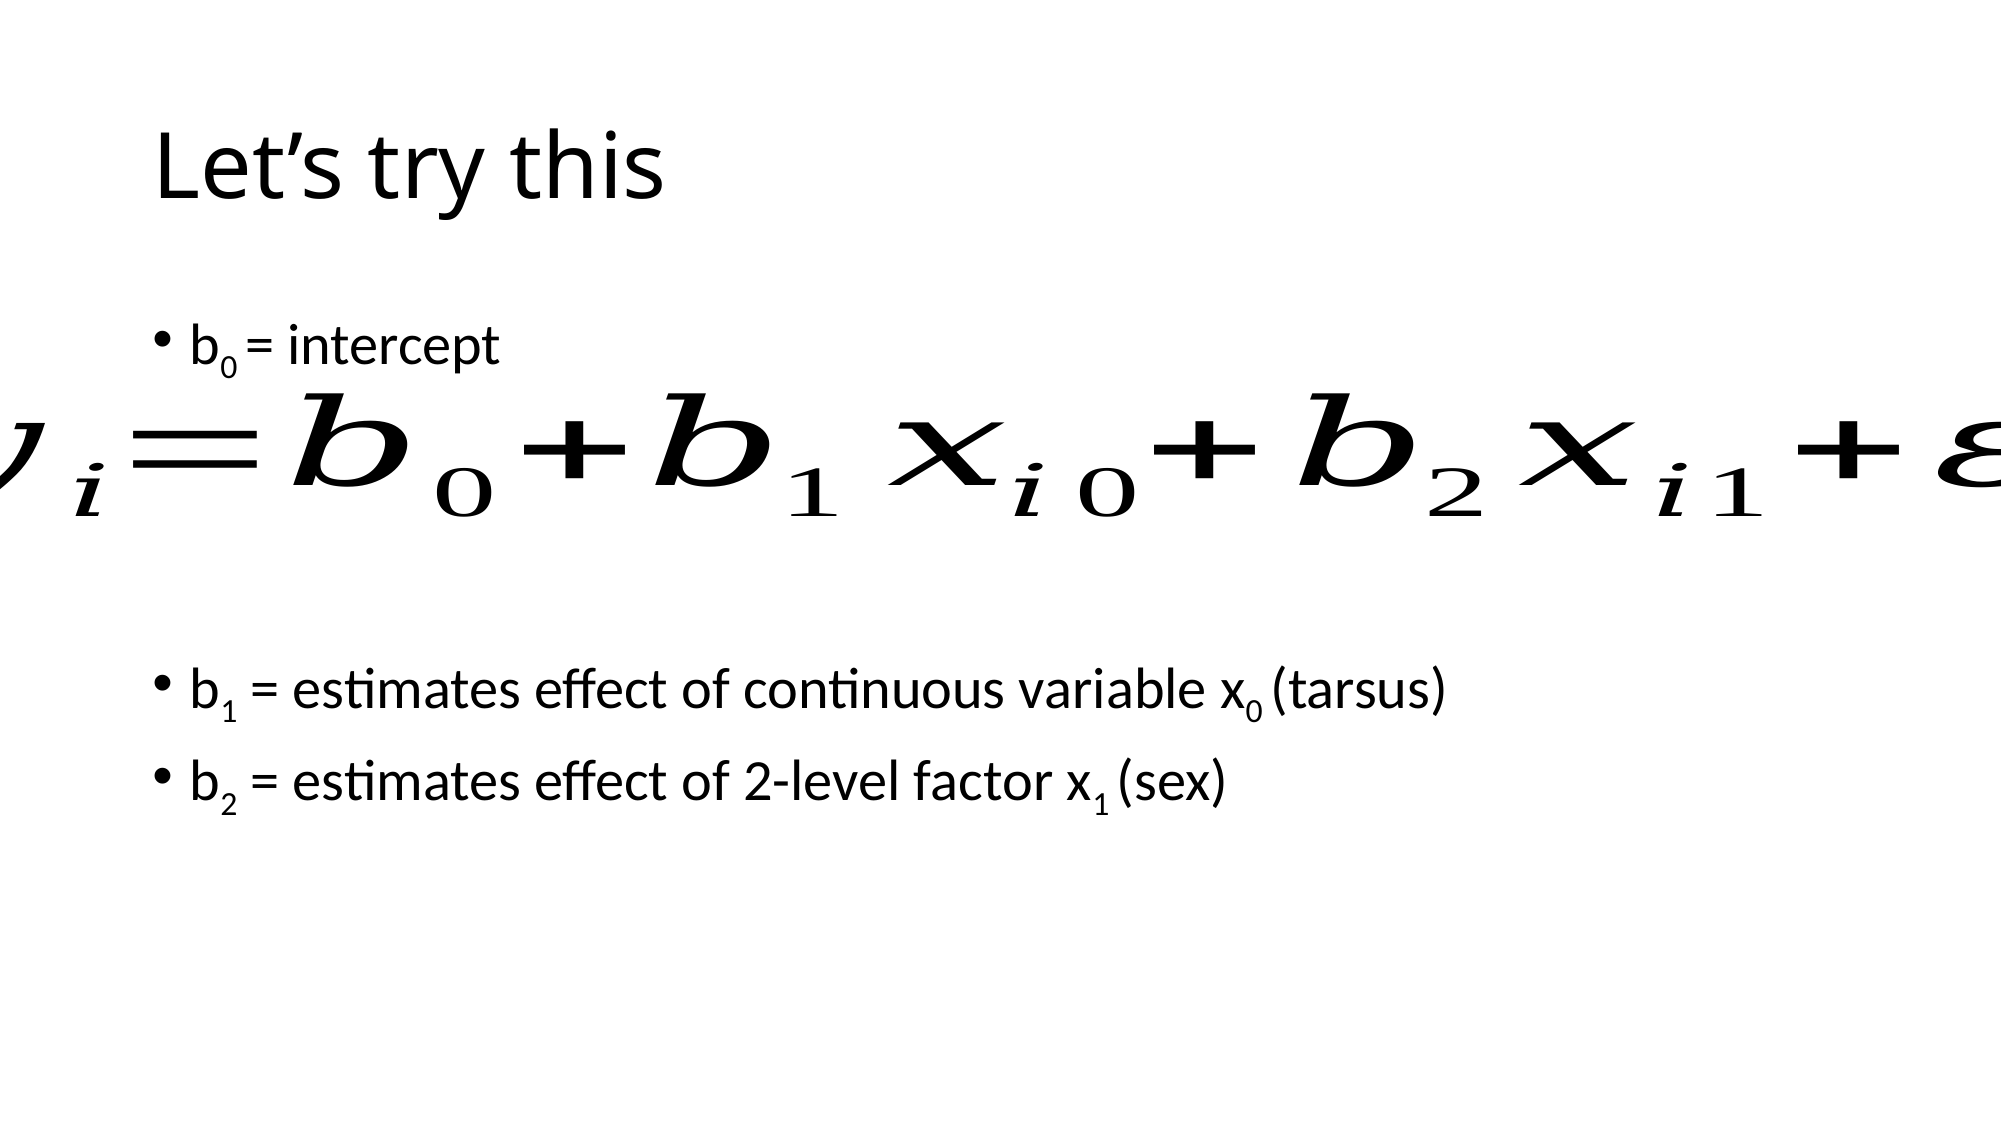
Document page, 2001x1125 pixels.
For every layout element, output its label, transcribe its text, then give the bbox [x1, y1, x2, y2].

list b0 = intercept b1 = estimates effect of continuous variable x0 (tarsus) b2 = estimates effect of 2-level factor x1 (sex) [137, 299, 1863, 1014]
title Let’s try this [137, 59, 1863, 278]
